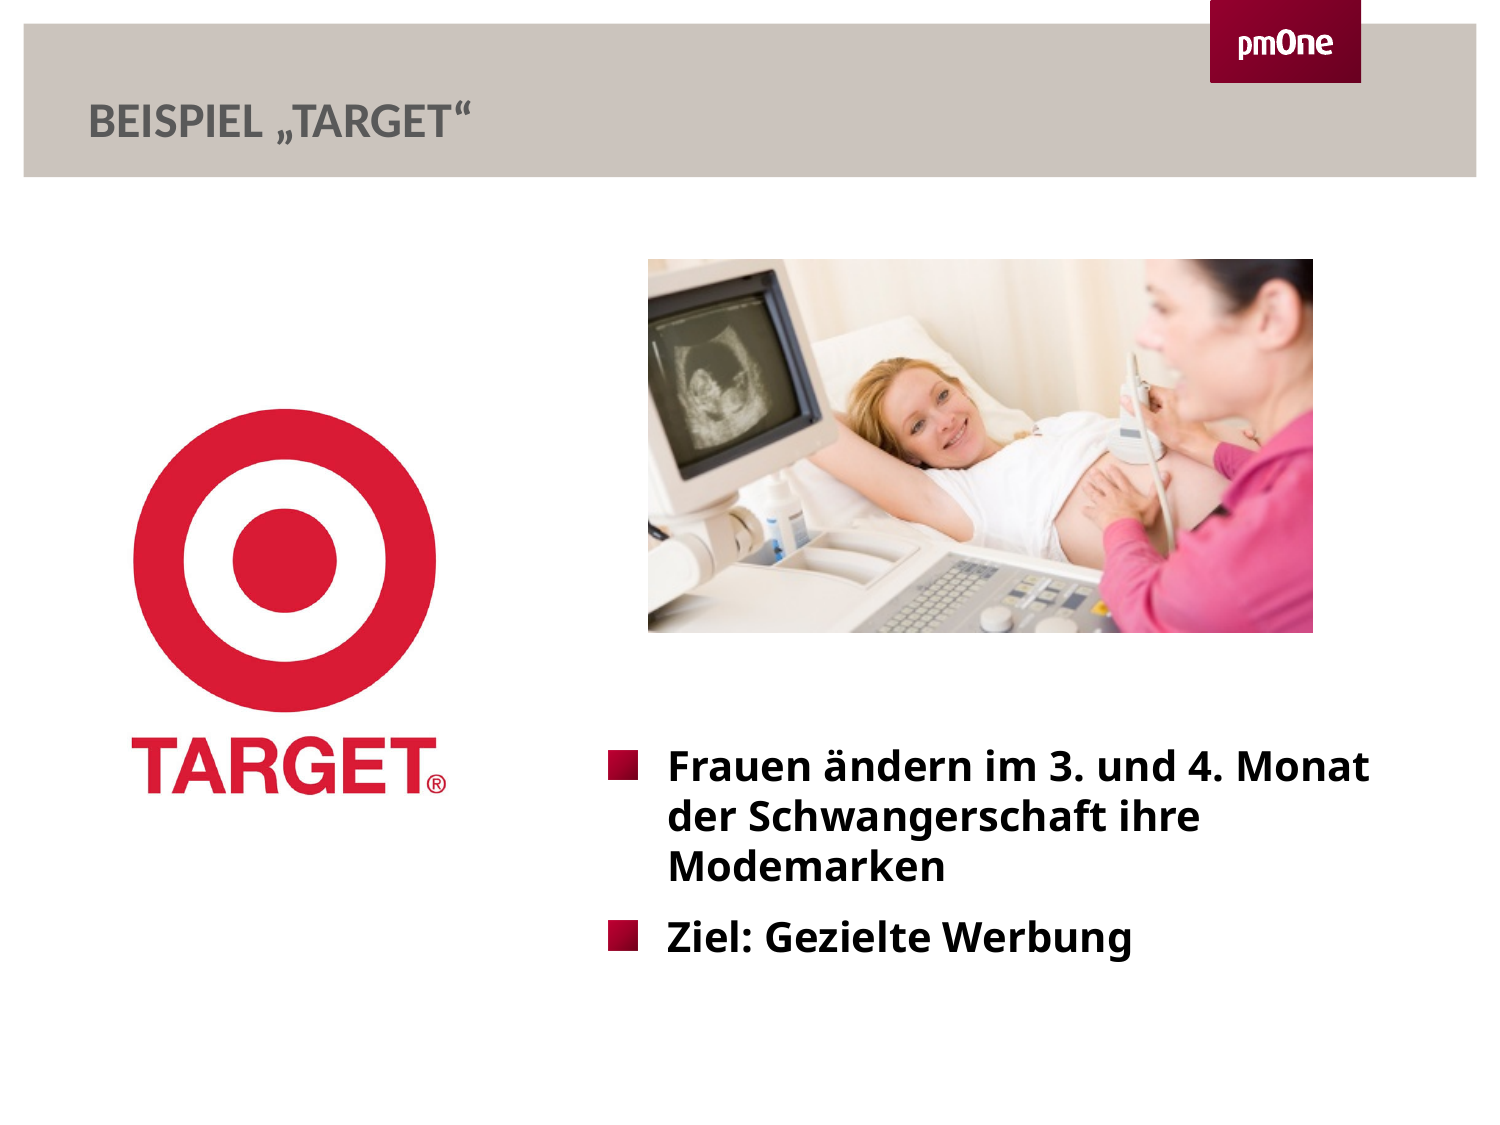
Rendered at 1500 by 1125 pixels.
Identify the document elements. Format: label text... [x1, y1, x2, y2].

picture [608, 920, 638, 951]
picture [608, 750, 638, 780]
list Frauen ändern im 3. und 4. Monat der Schwangerschaft ihre Modemarken Ziel: Gezielte Werbung [608, 739, 1412, 1072]
title Beispiel „Target“ [88, 41, 1199, 148]
picture [648, 258, 1313, 633]
picture [111, 385, 466, 819]
